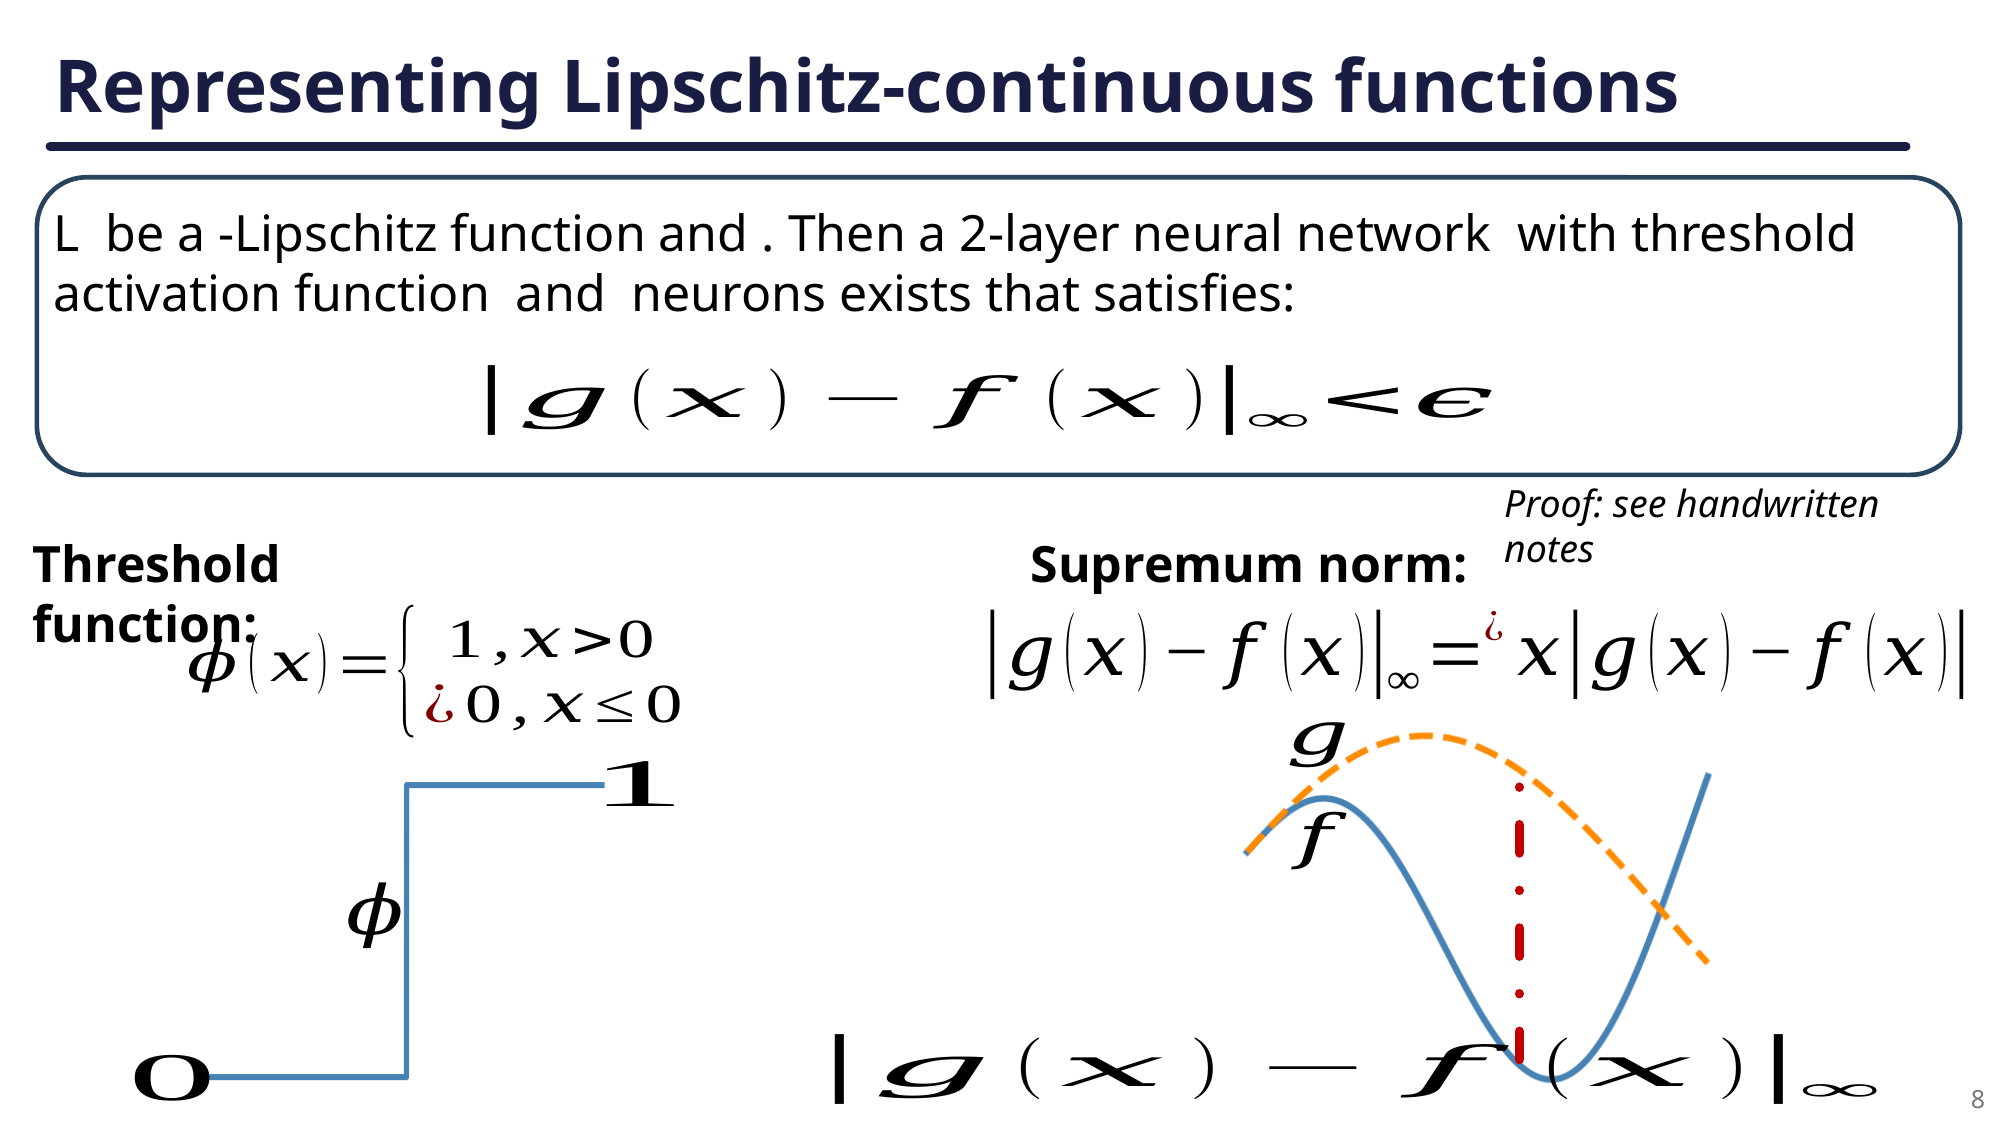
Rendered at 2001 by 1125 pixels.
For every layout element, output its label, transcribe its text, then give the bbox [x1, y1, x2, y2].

title Representing Lipschitz-continuous functions [39, 0, 1896, 198]
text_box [1214, 701, 1740, 1107]
text_box [35, 176, 1962, 476]
text_box Proof: see handwritten notes [1489, 472, 1969, 578]
text_box Threshold function: [17, 524, 511, 660]
slide_number 8 [1550, 1070, 2000, 1125]
text_box Supremum norm: [1015, 524, 1509, 600]
picture [182, 762, 629, 1100]
